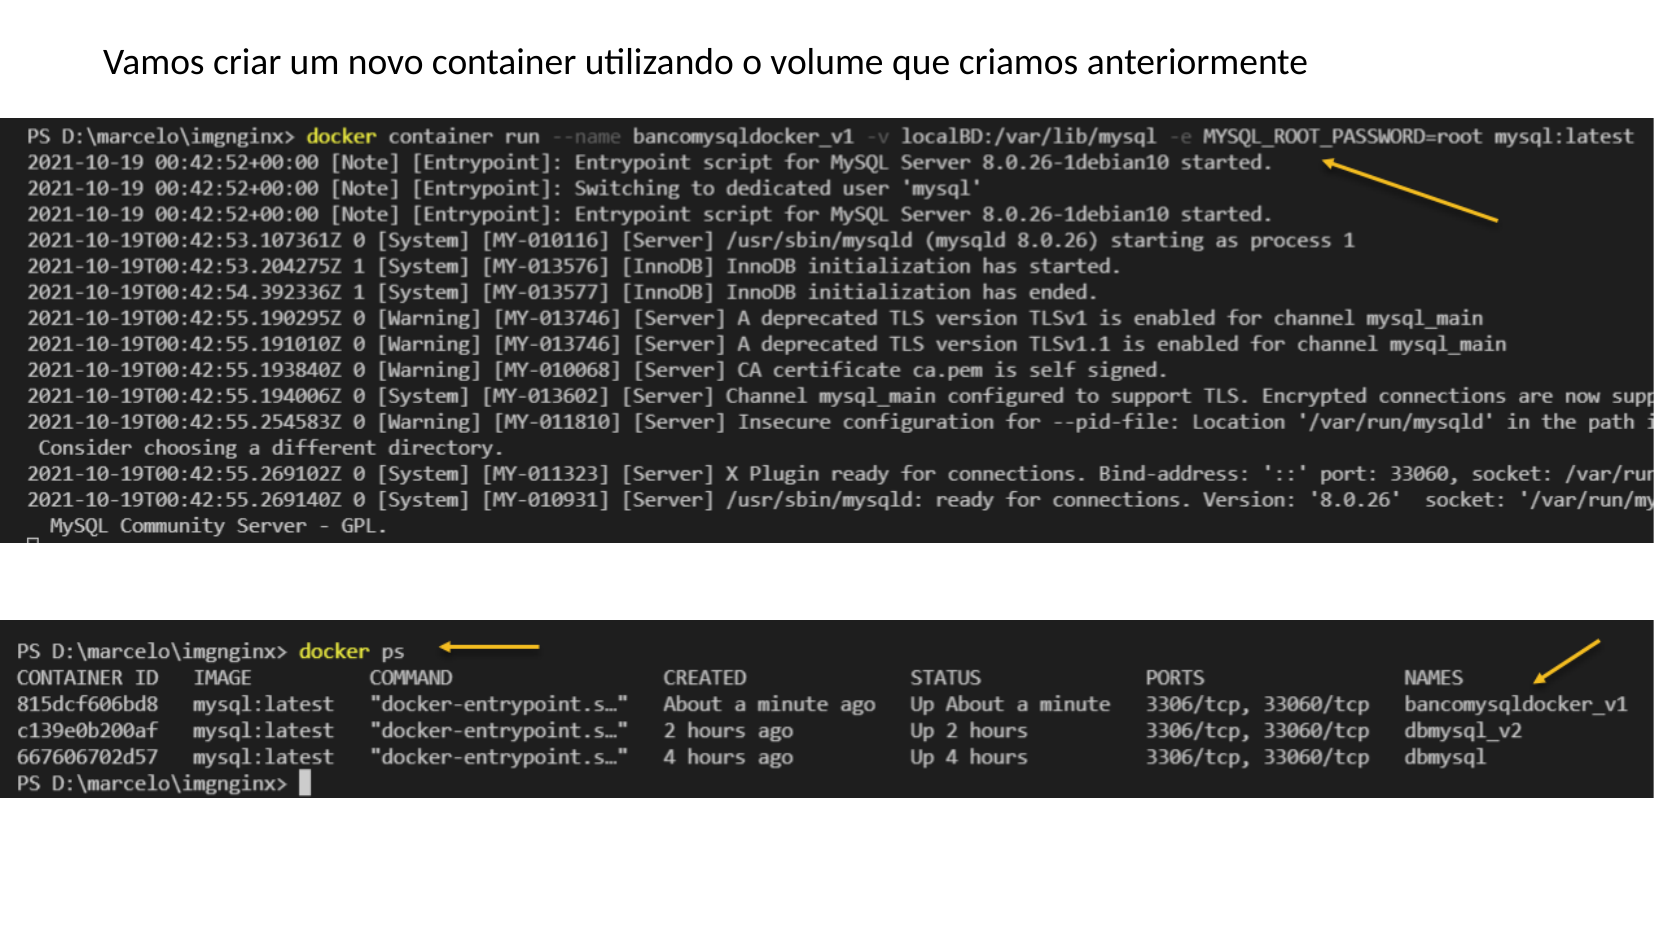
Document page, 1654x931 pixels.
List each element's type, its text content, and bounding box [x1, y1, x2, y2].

picture [0, 117, 1654, 543]
text_box Vamos criar um novo container utilizando o volume que criamos anteriormente [88, 29, 1536, 90]
picture [0, 620, 1654, 798]
